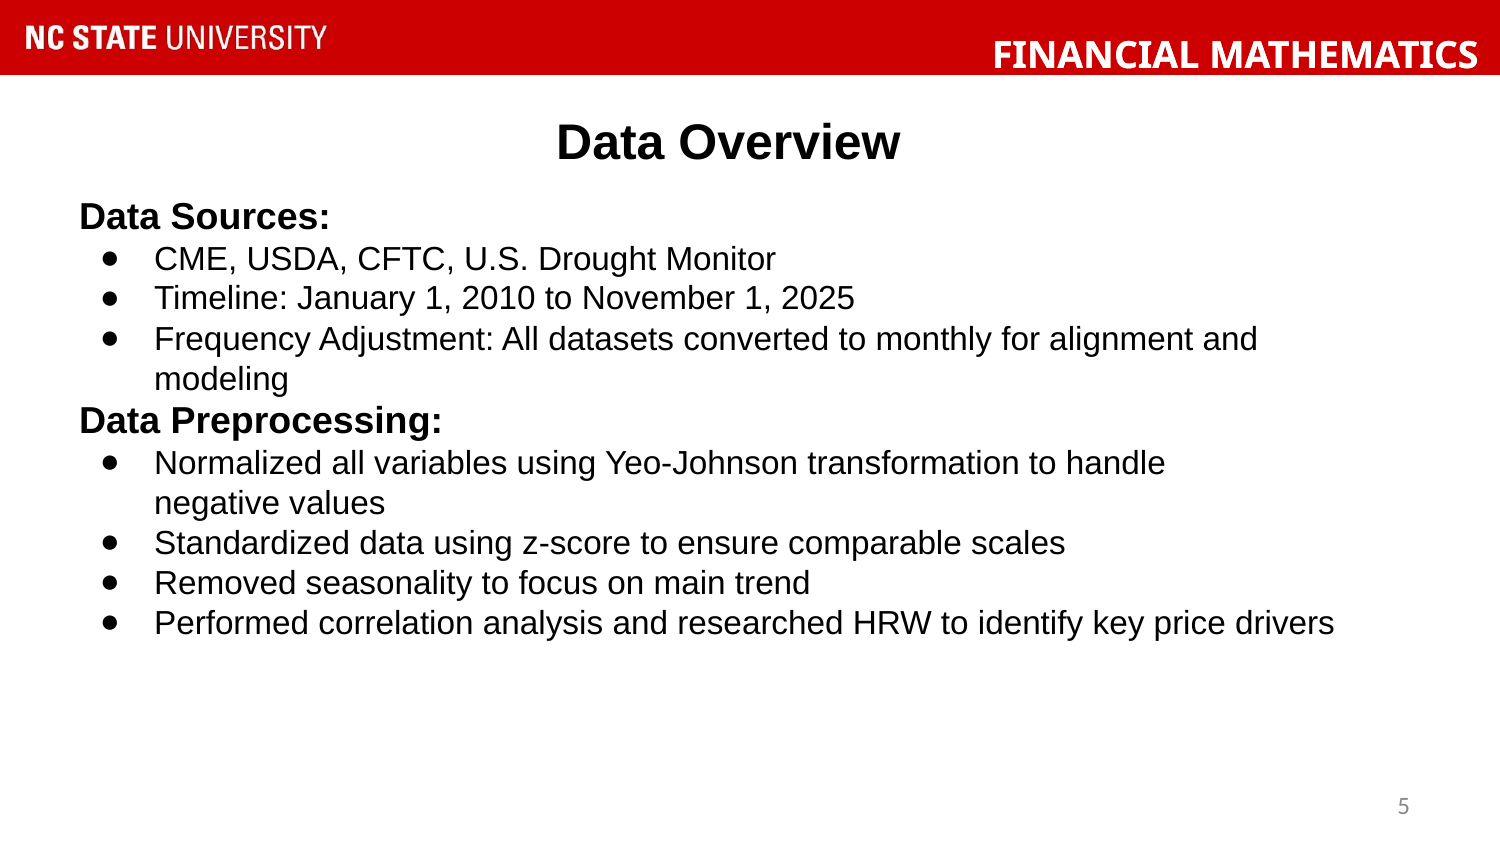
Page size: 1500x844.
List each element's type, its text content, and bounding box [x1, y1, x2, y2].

slide_number ‹#› [1074, 782, 1425, 827]
text_box Data Overview [129, 94, 1328, 176]
text_box Data Sources: CME, USDA, CFTC, U.S. Drought Monitor Timeline: January 1, 2010 to November 1, 2025 Frequency Adjustment: All datasets converted to monthly for alignment and modeling Data Preprocessing: Normalized all variables using Yeo-Johnson transformation to handle negative values Standardized data using z-score to ensure comparable scales Removed seasonality to focus on main trend Performed correlation analysis and researched HRW to identify key price drivers [64, 176, 1394, 754]
picture [0, 0, 1500, 75]
